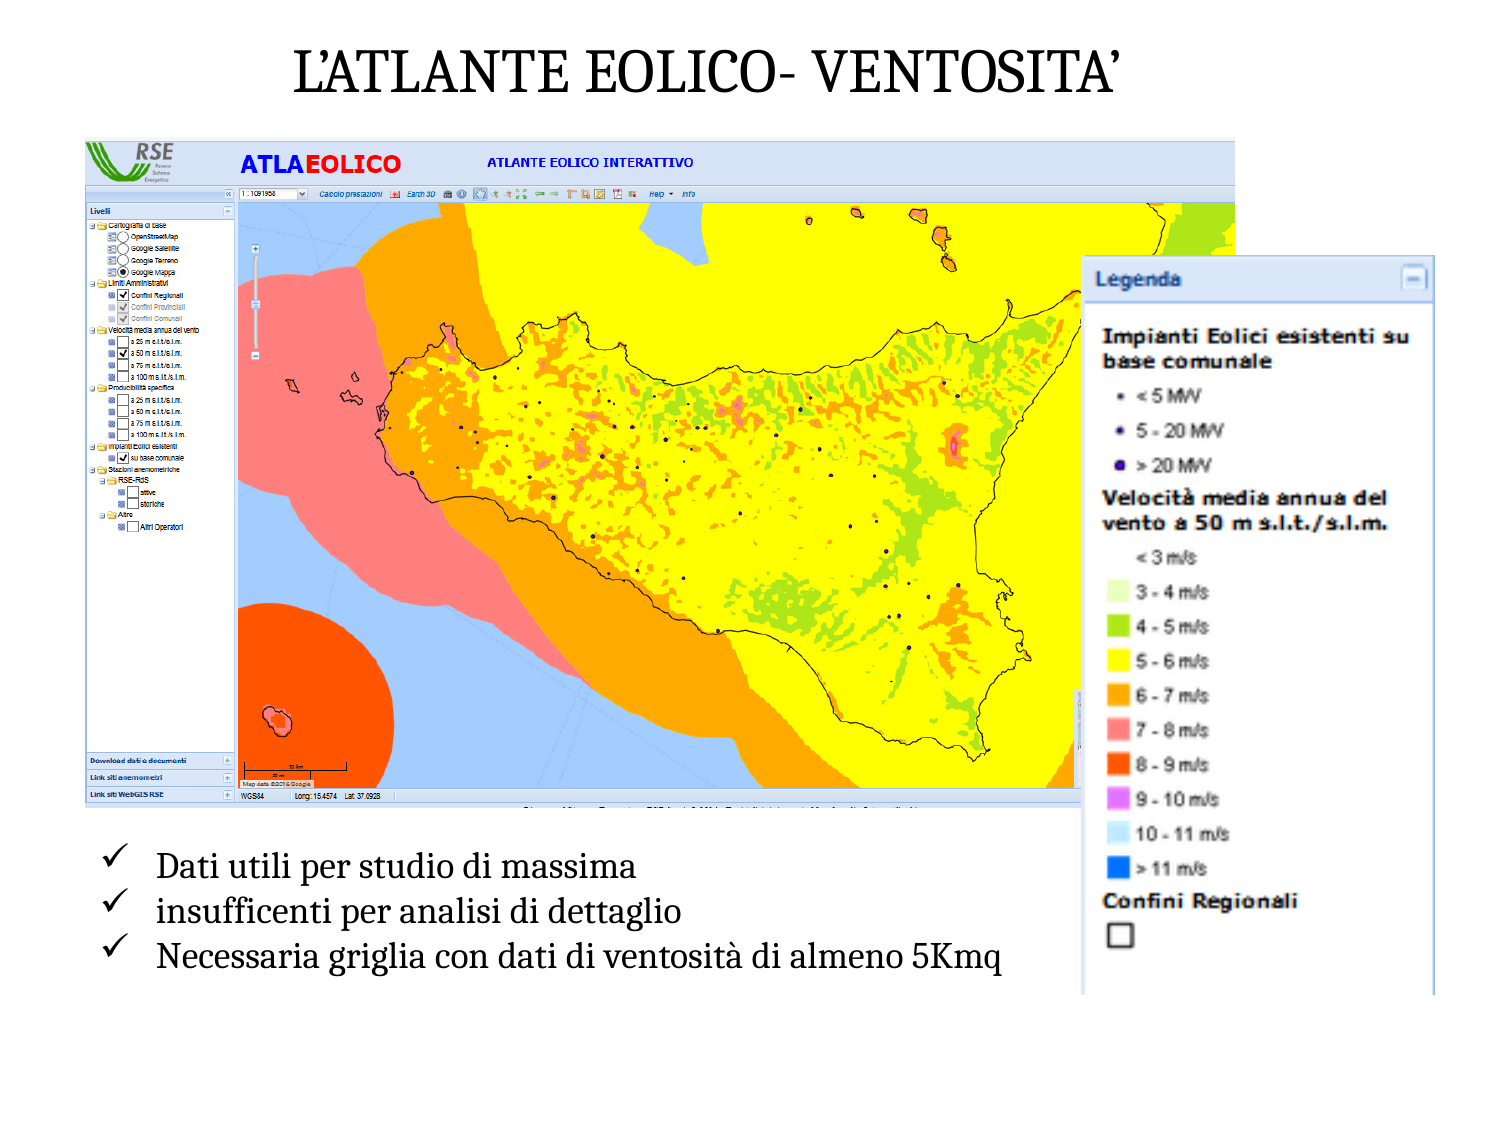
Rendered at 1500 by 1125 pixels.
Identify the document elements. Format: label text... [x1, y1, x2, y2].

picture [84, 136, 1436, 995]
text_box L’ATLANTE EOLICO- VENTOSITA’ [277, 22, 1235, 113]
text_box Dati utili per studio di massima insufficenti per analisi di dettaglio Necessaria griglia con dati di ventosità di almeno 5Kmq [84, 834, 1058, 984]
